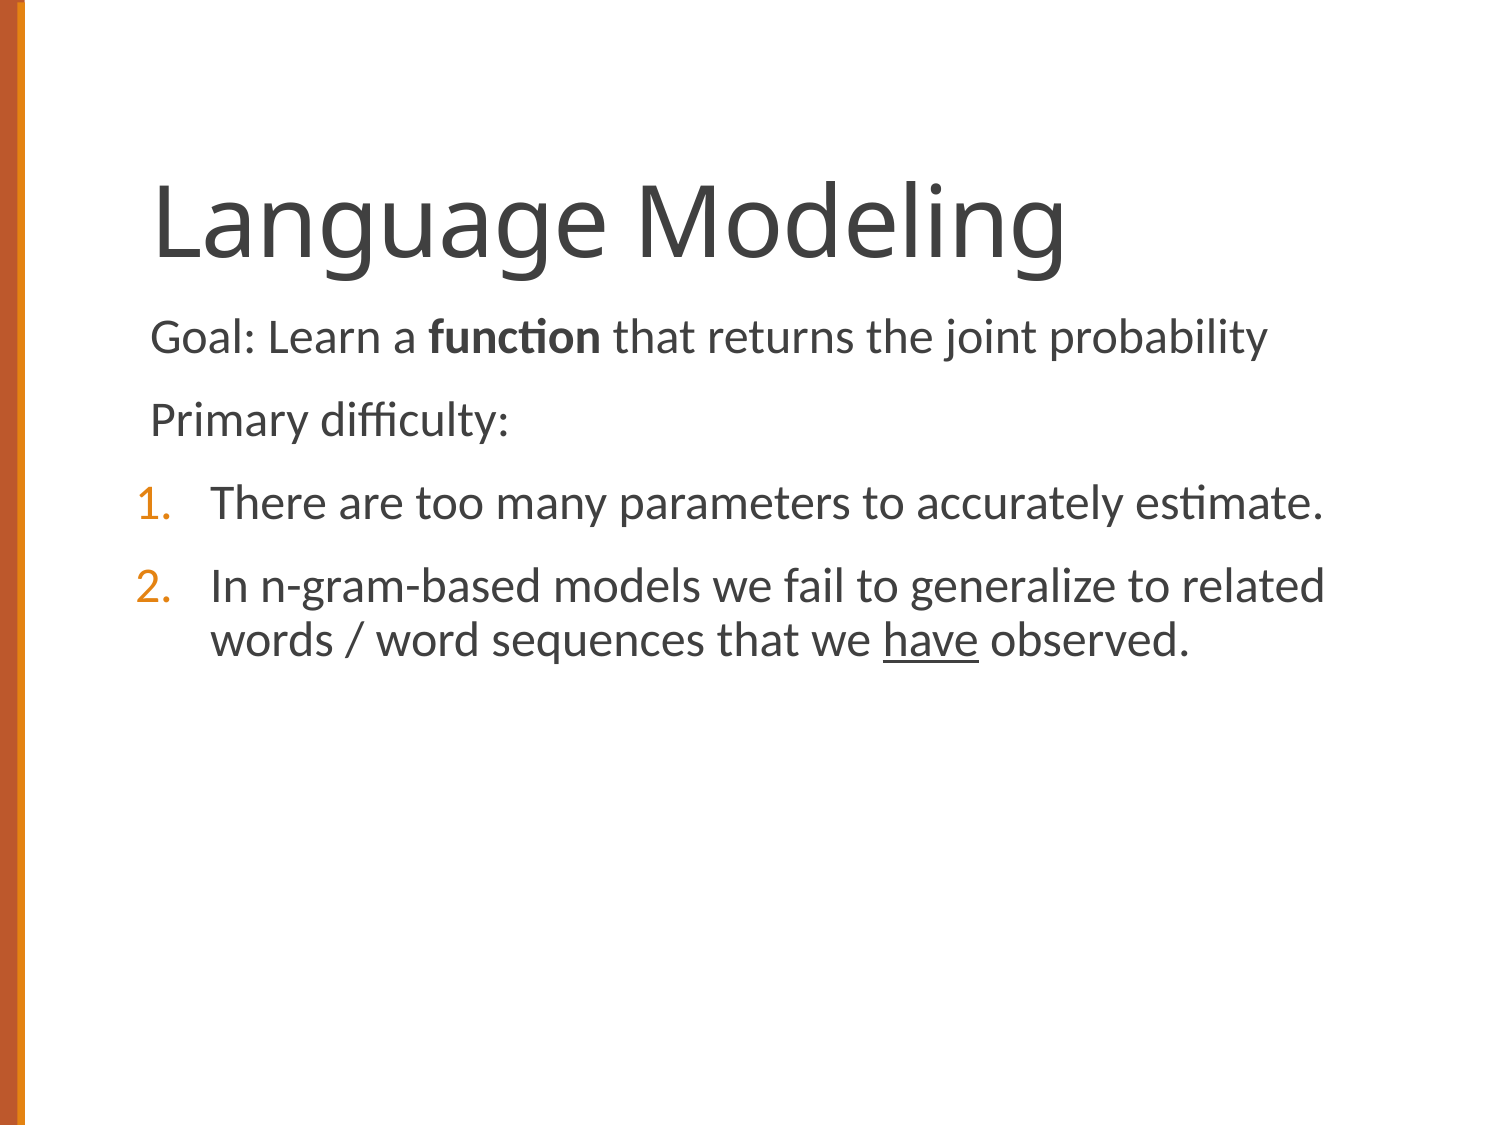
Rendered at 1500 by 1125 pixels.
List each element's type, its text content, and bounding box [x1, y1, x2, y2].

list Goal: Learn a function that returns the joint probability Primary difficulty: There are too many parameters to accurately estimate. In n-gram-based models we fail to generalize to related words / word sequences that we have observed. [135, 302, 1373, 963]
title Language Modeling [135, 47, 1373, 285]
